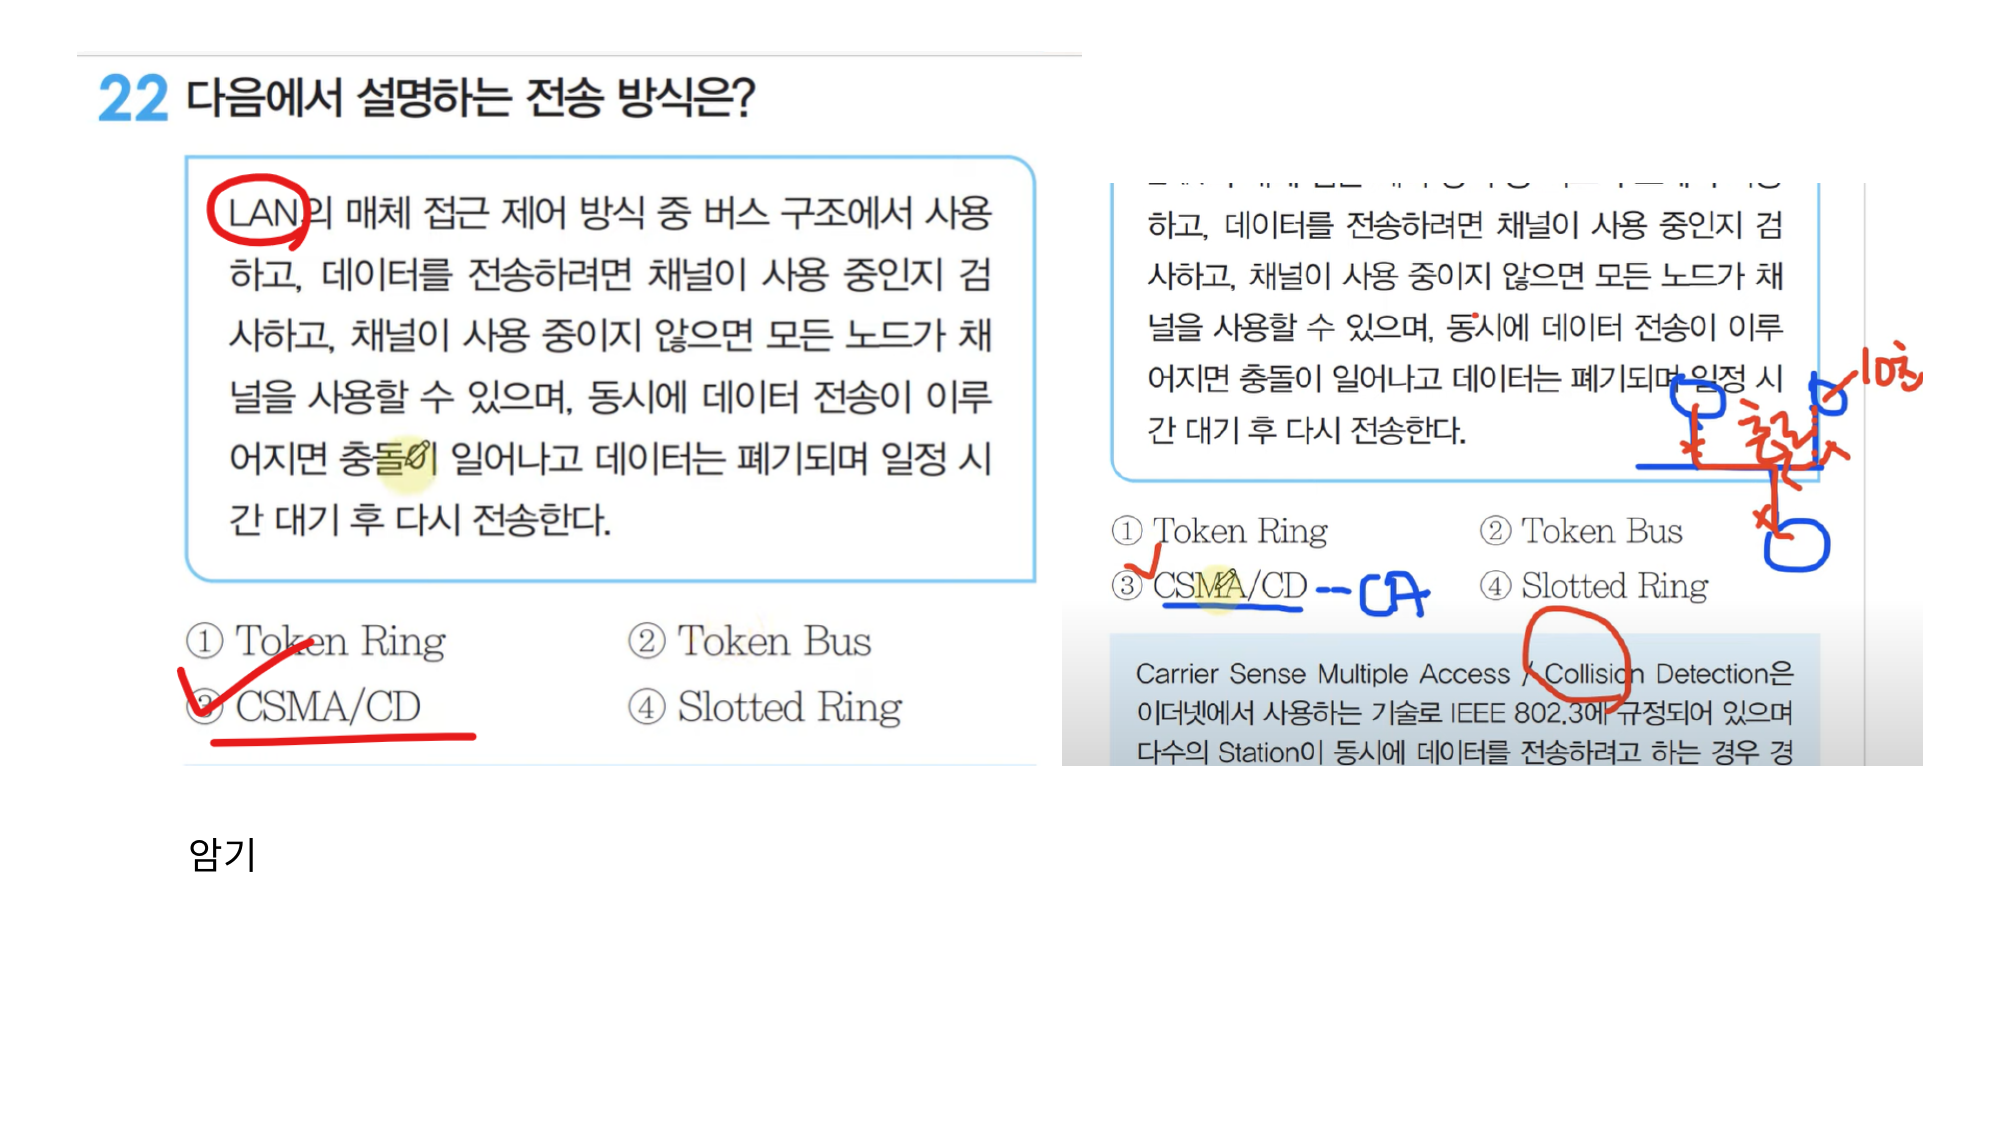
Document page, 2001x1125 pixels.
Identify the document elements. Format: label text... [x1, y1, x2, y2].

picture [77, 51, 1923, 766]
text_box 암기 [173, 824, 921, 885]
